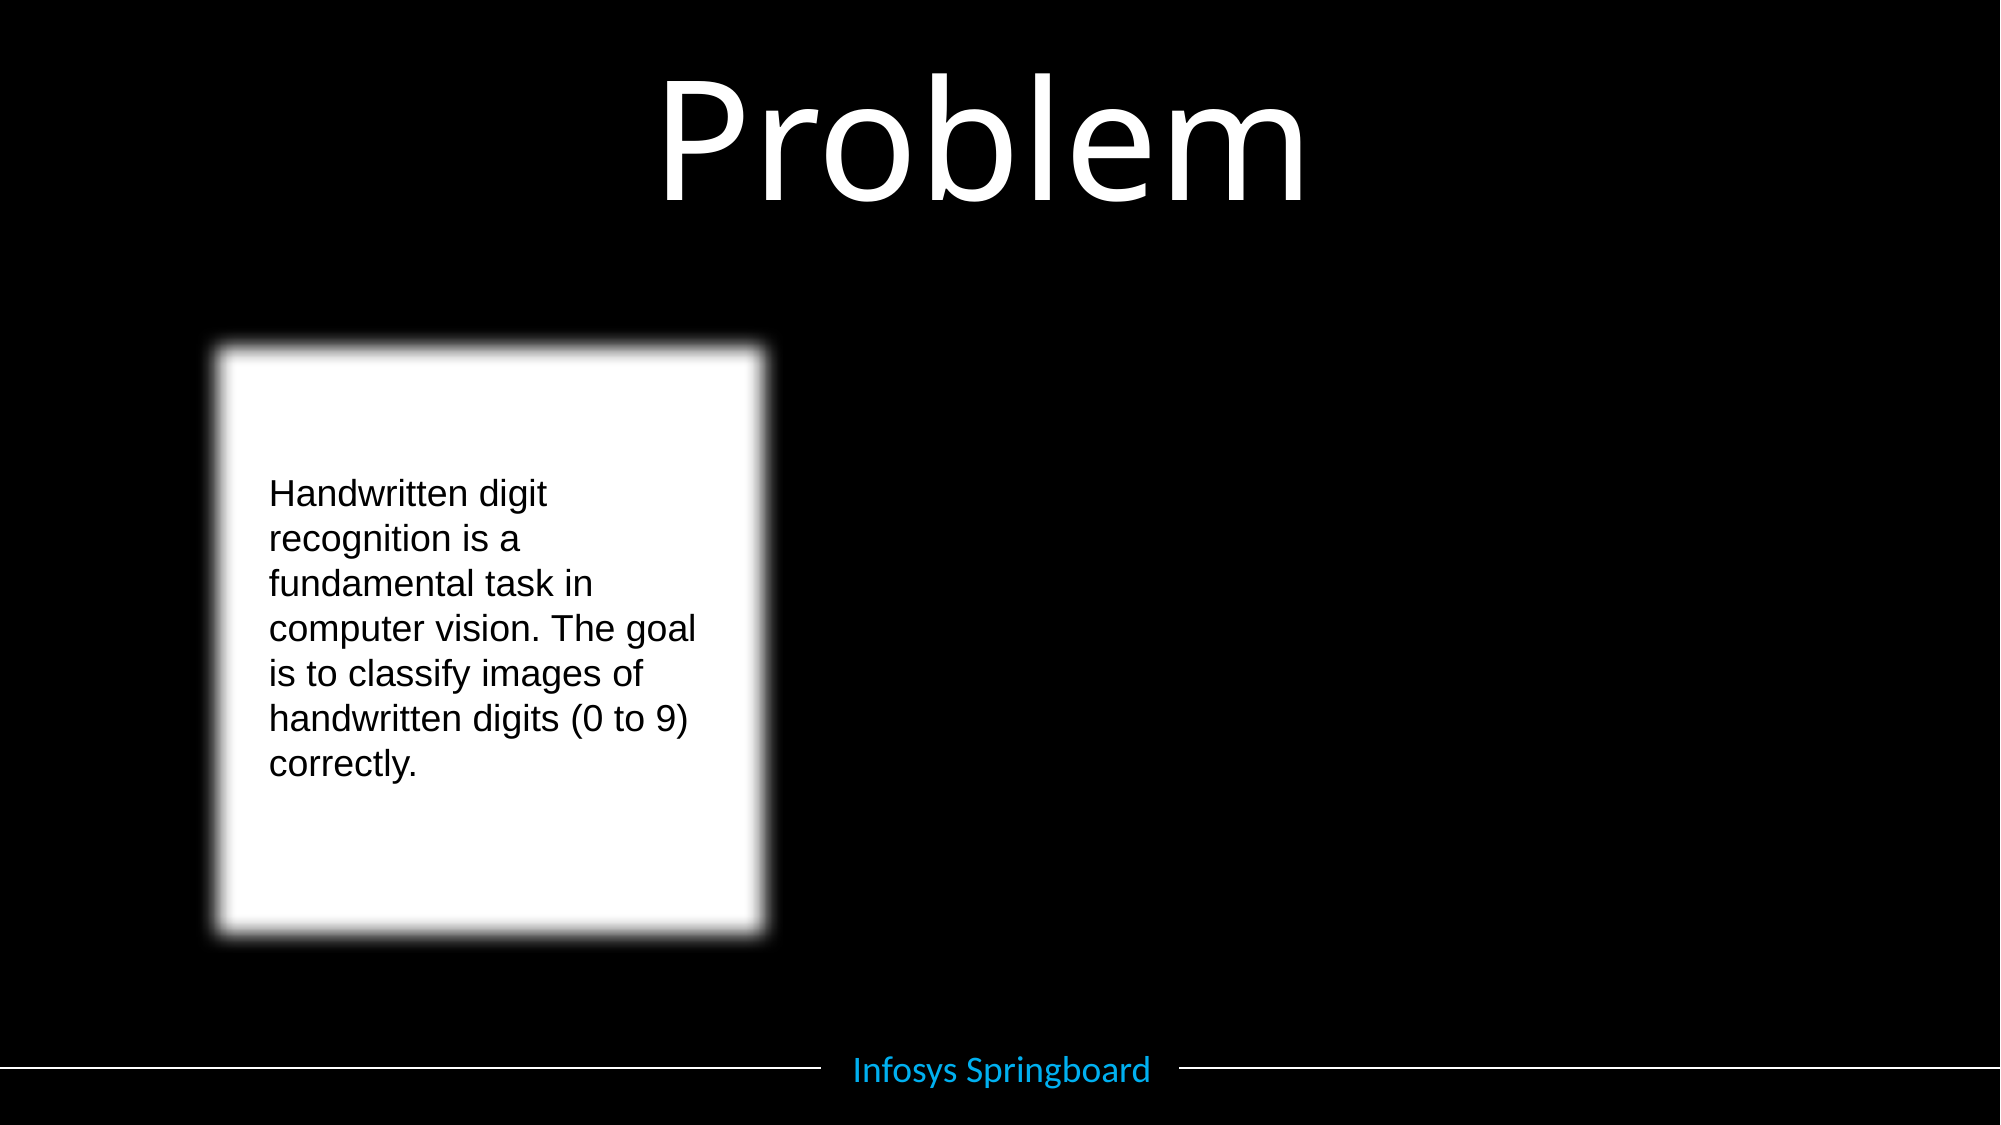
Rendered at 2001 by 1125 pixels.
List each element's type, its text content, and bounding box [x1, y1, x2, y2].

text_box Handwritten digit recognition is a fundamental task in computer vision. The goal is to classify images of handwritten digits (0 to 9) correctly. [254, 461, 726, 837]
text_box Infosys Springboard [837, 1037, 1180, 1098]
text_box [233, 363, 749, 919]
text_box Problem [636, 26, 1424, 242]
